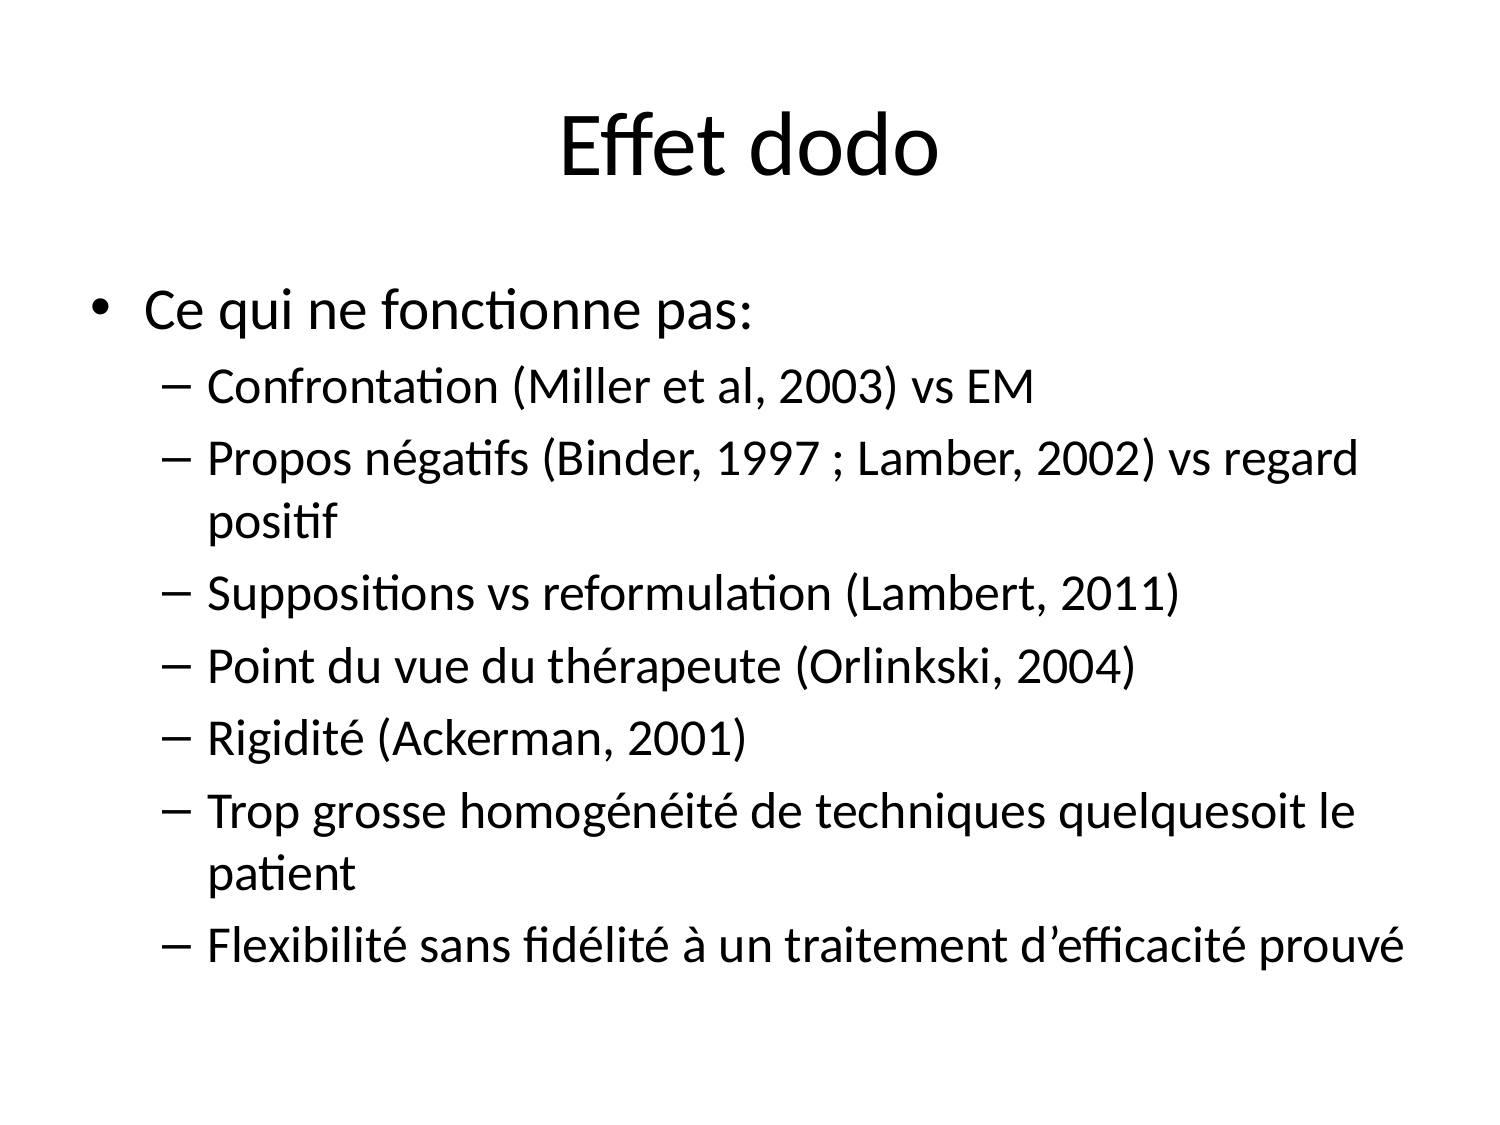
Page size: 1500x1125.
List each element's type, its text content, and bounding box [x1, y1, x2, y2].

title Effet dodo [75, 45, 1425, 233]
list Ce qui ne fonctionne pas: Confrontation (Miller et al, 2003) vs EM Propos négatifs (Binder, 1997 ; Lamber, 2002) vs regard positif Suppositions vs reformulation (Lambert, 2011) Point du vue du thérapeute (Orlinkski, 2004) Rigidité (Ackerman, 2001) Trop grosse homogénéité de techniques quelquesoit le patient Flexibilité sans fidélité à un traitement d’efficacité prouvé [75, 262, 1425, 1005]
